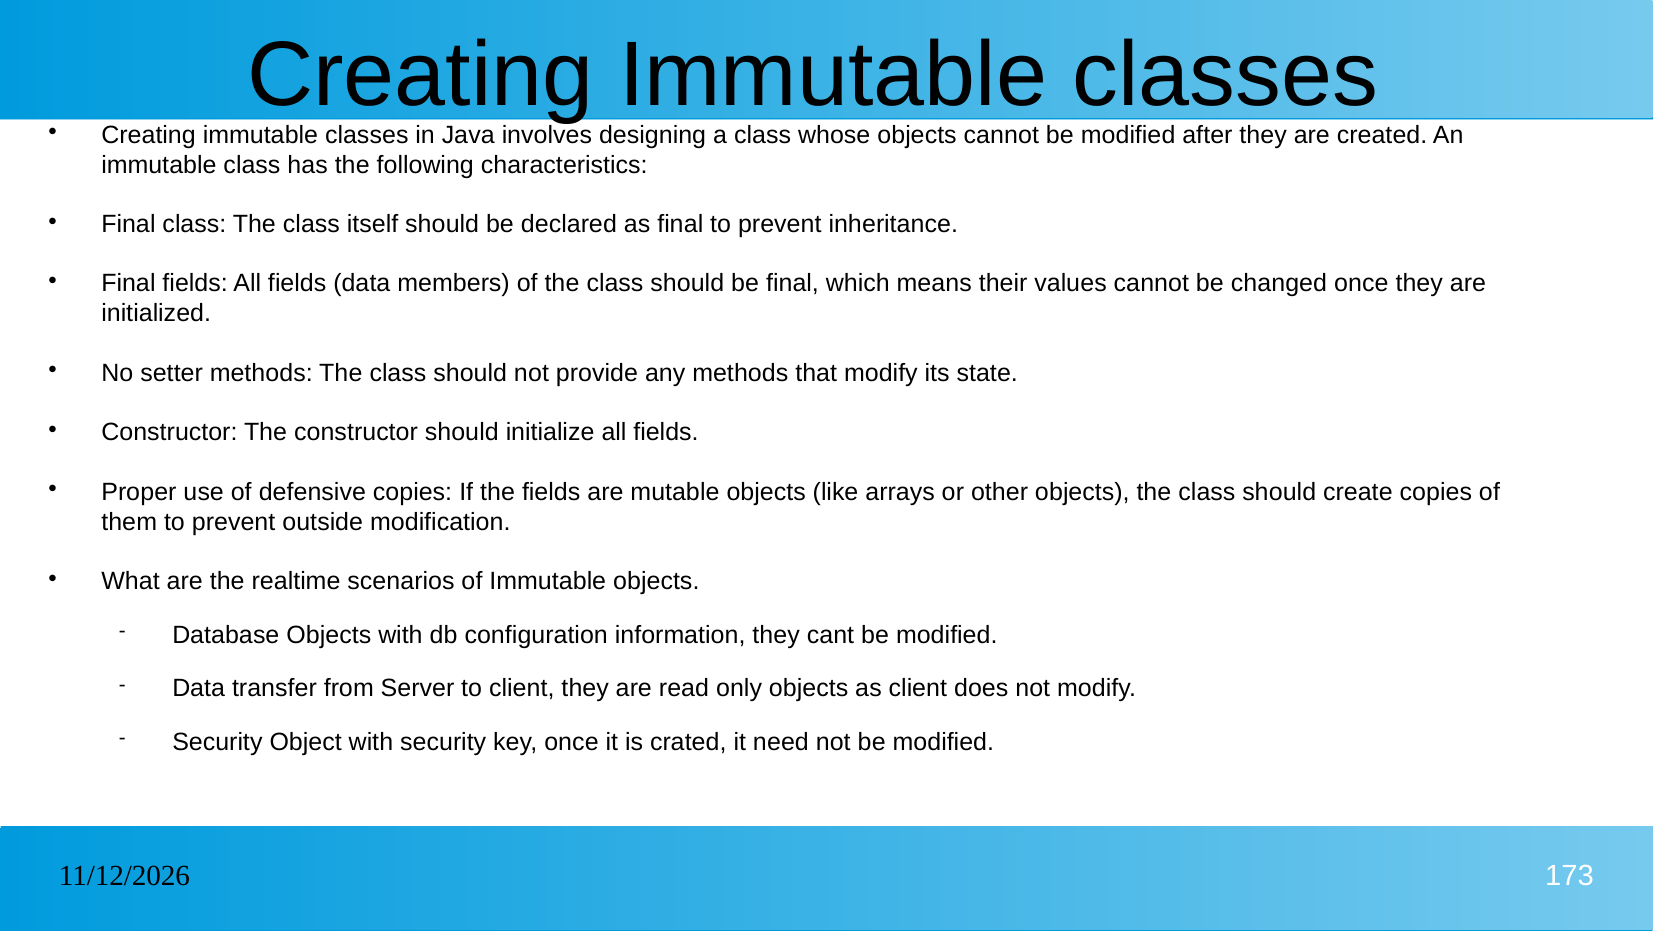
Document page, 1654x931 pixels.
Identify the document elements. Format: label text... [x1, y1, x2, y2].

list Creating immutable classes in Java involves designing a class whose objects cannot be modified after they are created. An immutable class has the following characteristics: Final class: The class itself should be declared as final to prevent inheritance. Final fields: All fields (data members) of the class should be final, which means their values cannot be changed once they are initialized. No setter methods: The class should not provide any methods that modify its state. Constructor: The constructor should initialize all fields. Proper use of defensive copies: If the fields are mutable objects (like arrays or other objects), the class should create copies of them to prevent outside modification. What are the realtime scenarios of Immutable objects. Database Objects with db configuration information, they cant be modified. Data transfer from Server to client, they are read only objects as client does not modify. Security Object with security key, once it is crated, it need not be modified. [30, 118, 1566, 841]
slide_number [59, 856, 443, 915]
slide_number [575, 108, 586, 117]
title Creating Immutable classes [59, 29, 1594, 108]
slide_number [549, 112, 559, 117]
slide_number 173 [1210, 856, 1594, 915]
